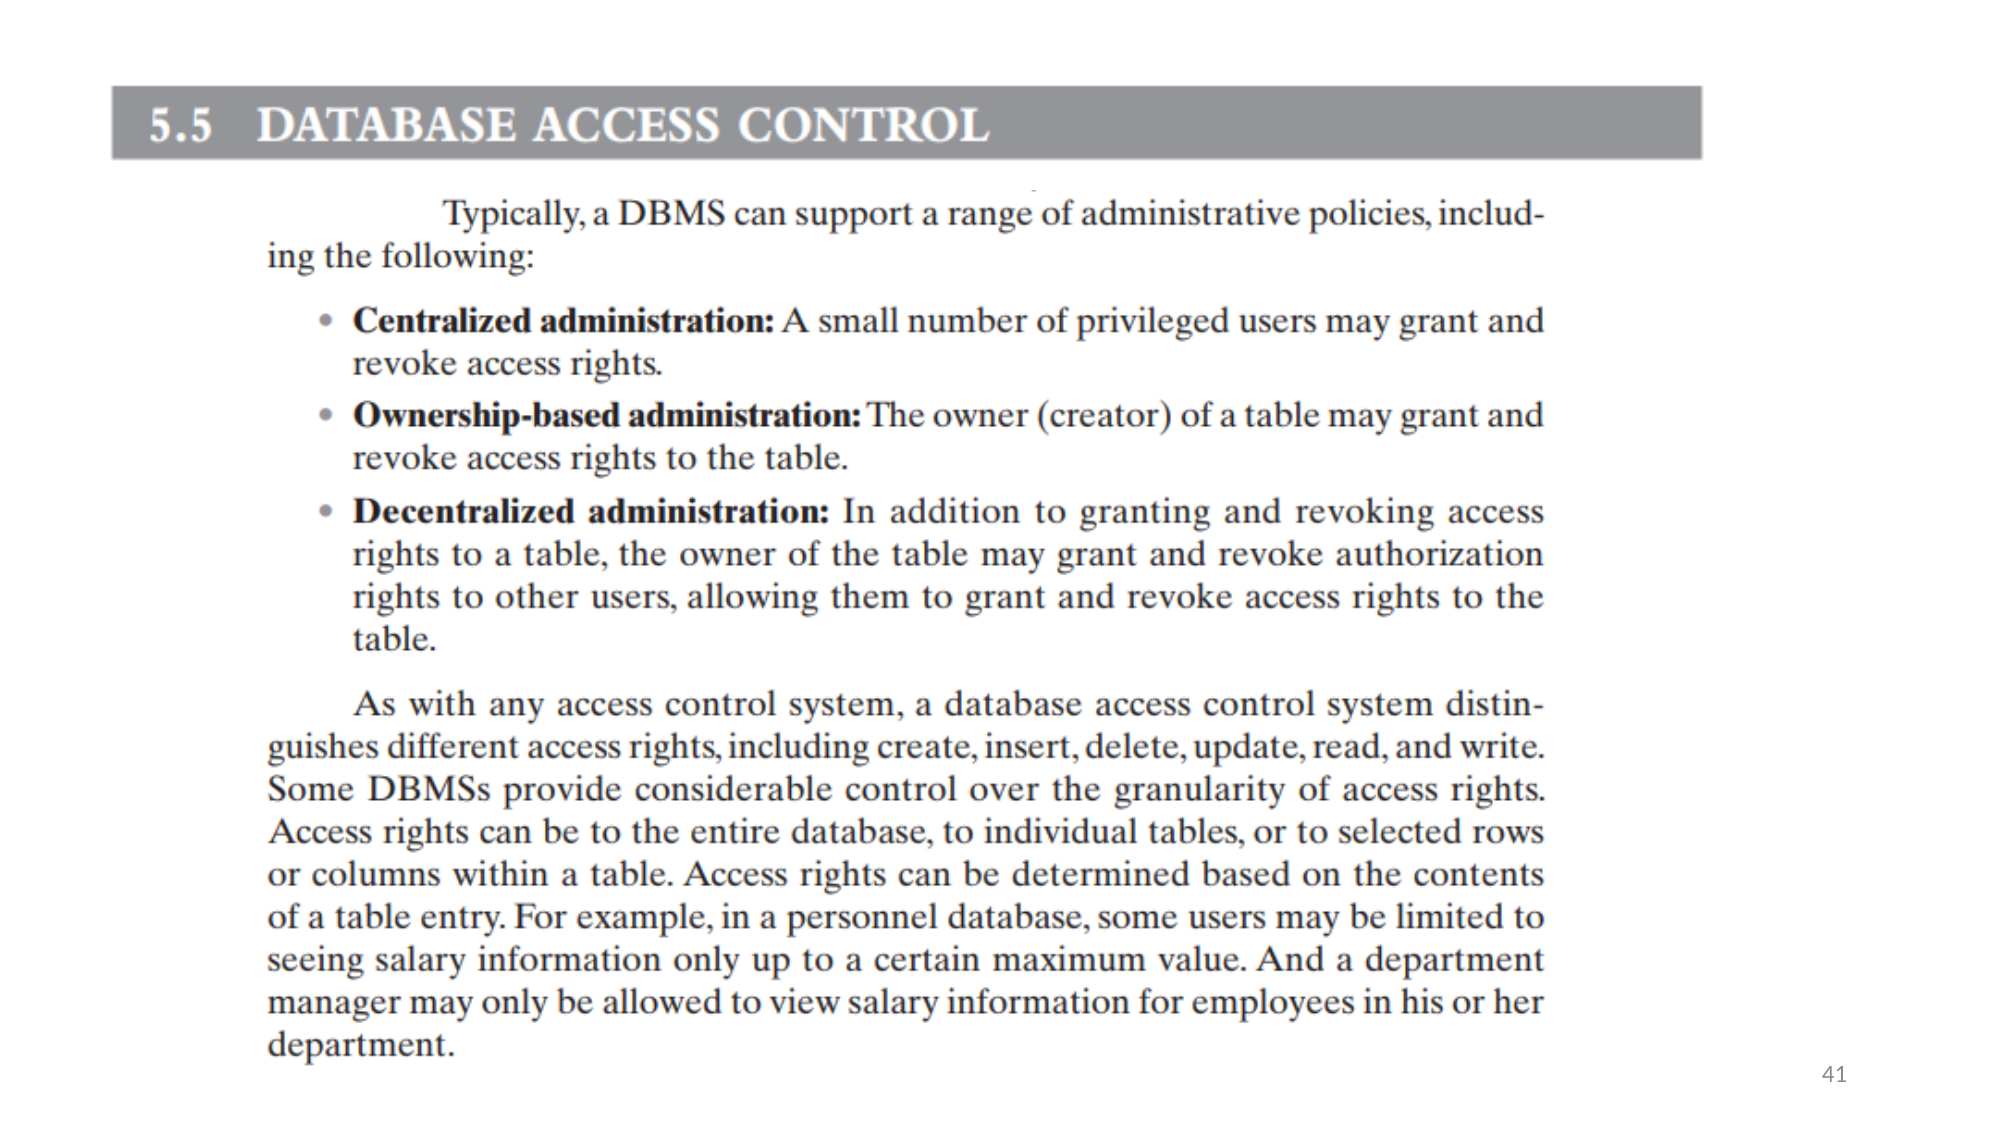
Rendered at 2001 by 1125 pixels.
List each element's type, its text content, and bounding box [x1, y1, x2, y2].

picture [261, 190, 1552, 1073]
picture [105, 78, 1708, 165]
slide_number 41 [1412, 1042, 1863, 1103]
